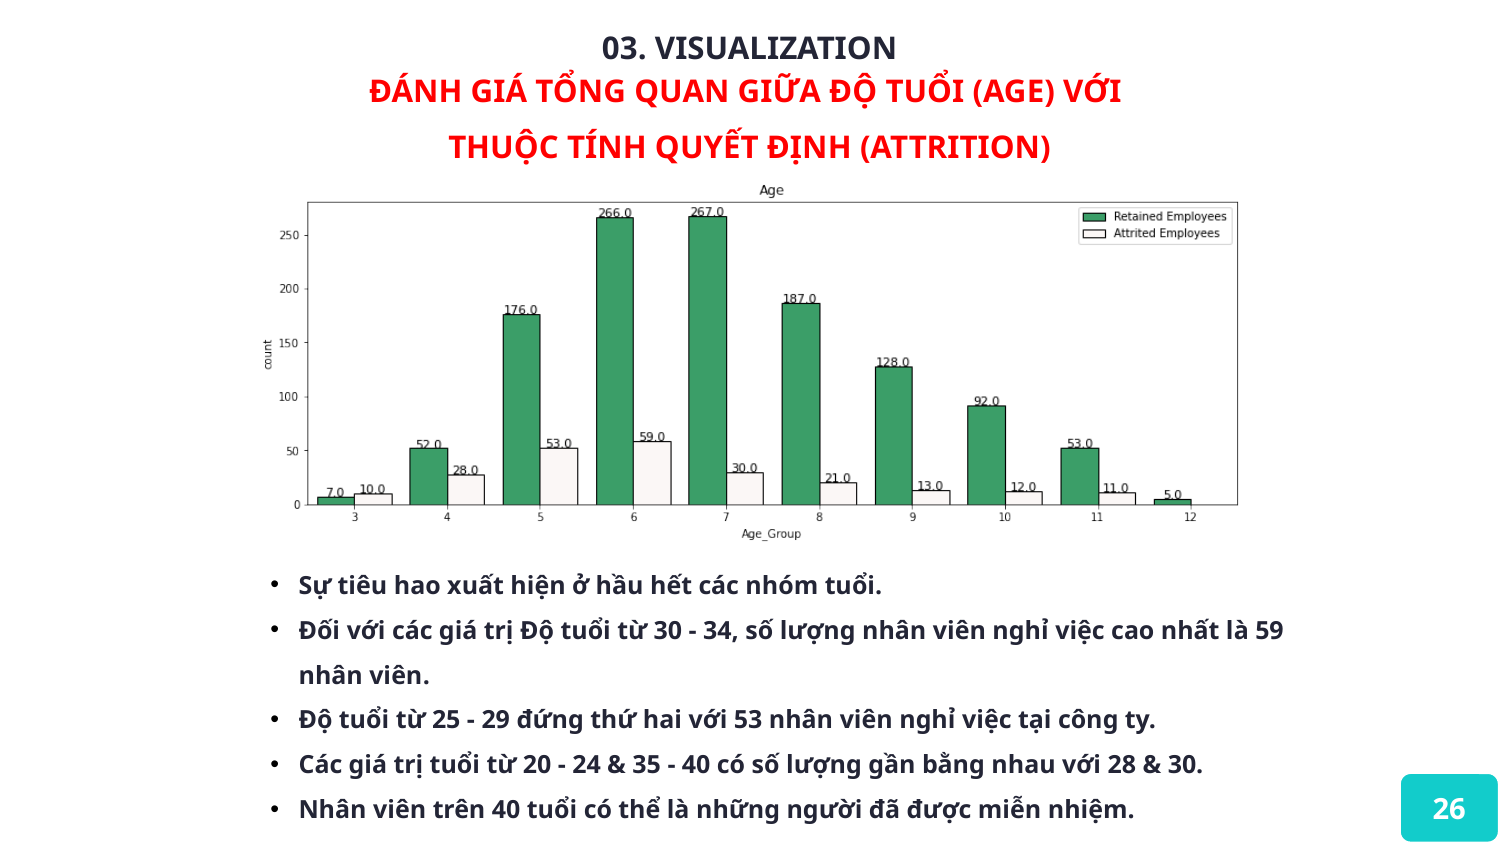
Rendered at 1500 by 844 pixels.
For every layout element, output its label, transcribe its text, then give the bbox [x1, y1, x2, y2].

text_box ĐÁNH GIÁ TỔNG QUAN GIỮA ĐỘ TUỔI (AGE) VỚI THUỘC TÍNH QUYẾT ĐỊNH (ATTRITION) [0, 70, 1500, 165]
picture [255, 176, 1245, 548]
text_box 26 [1396, 769, 1500, 844]
text_box 03. VISUALIZATION [0, 0, 1500, 70]
text_box Sự tiêu hao xuất hiện ở hầu hết các nhóm tuổi. Đối với các giá trị Độ tuổi từ 30 - 34, số lượng nhân viên nghỉ việc cao nhất là 59 nhân viên. Độ tuổi từ 25 - 29 đứng thứ hai với 53 nhân viên nghỉ việc tại công ty. Các giá trị tuổi từ 20 - 24 & 35 - 40 có số lượng gần bằng nhau với 28 & 30. Nhân viên trên 40 tuổi có thể là những người đã được miễn nhiệm. [255, 547, 1358, 832]
